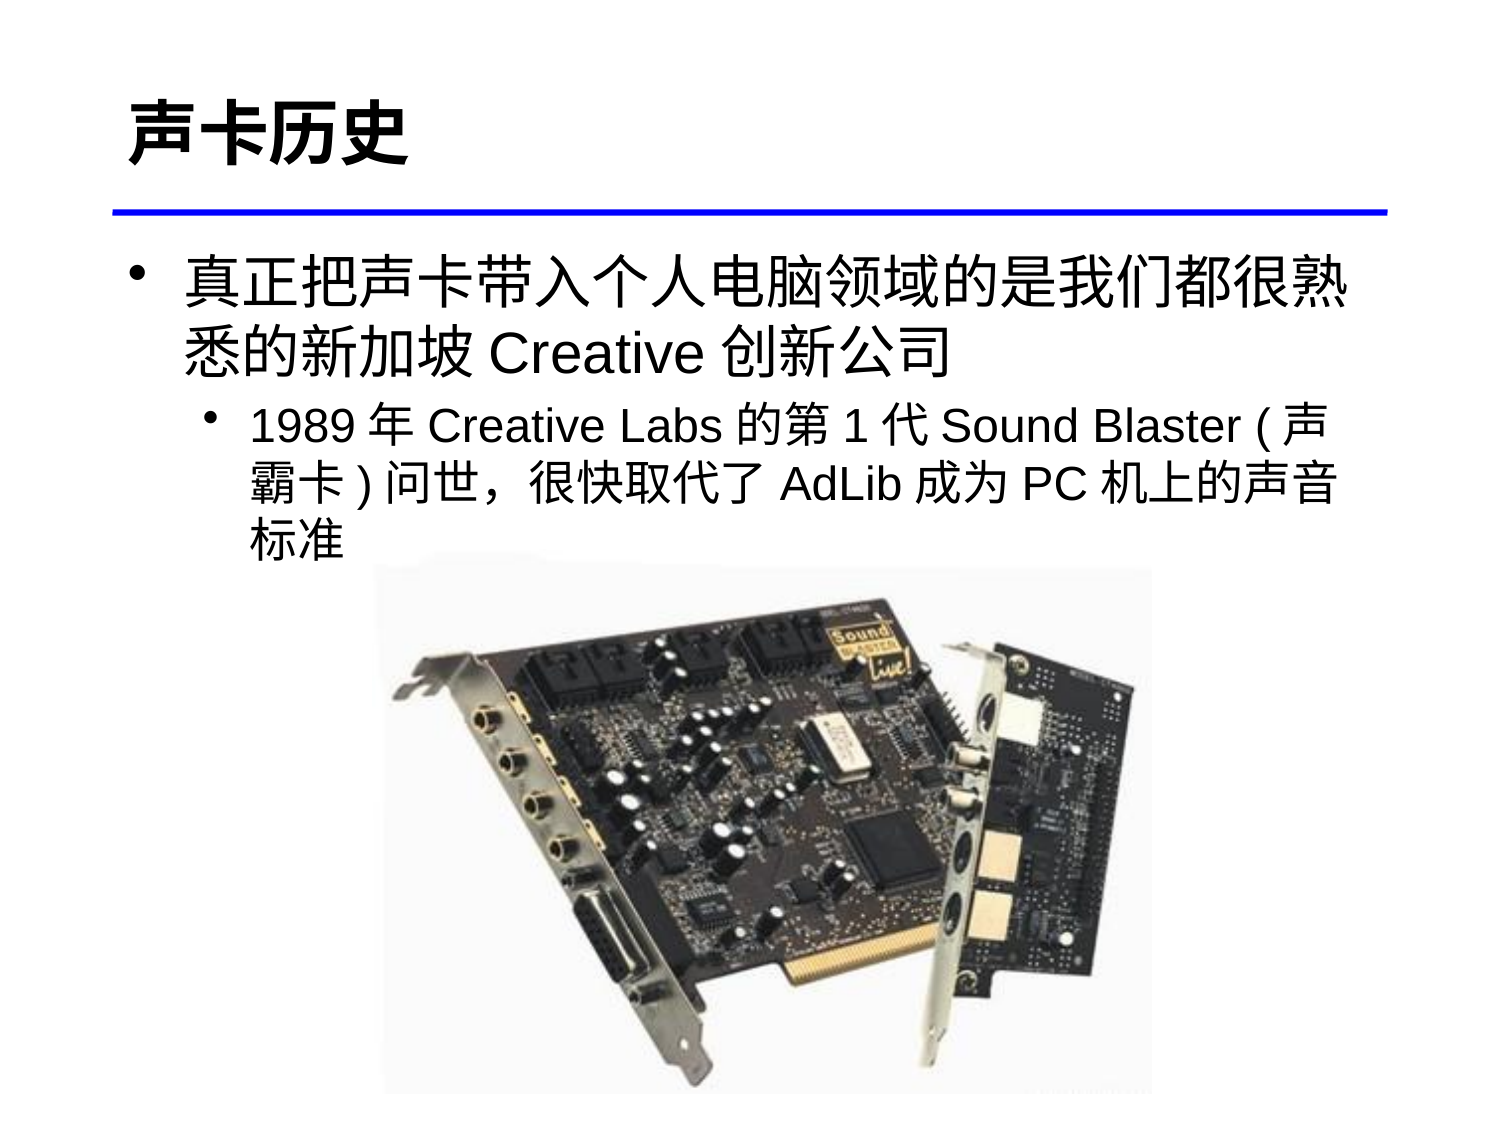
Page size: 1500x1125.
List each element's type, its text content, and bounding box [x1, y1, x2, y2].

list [371, 549, 1153, 1094]
title 声卡历史 [112, 62, 1388, 201]
list 真正把声卡带入个人电脑领域的是我们都很熟悉的新加坡Creative创新公司 1989年Creative Labs的第1代Sound Blaster (声霸卡)问世，很快取代了AdLib成为PC机上的声音标准 [112, 237, 1388, 1013]
